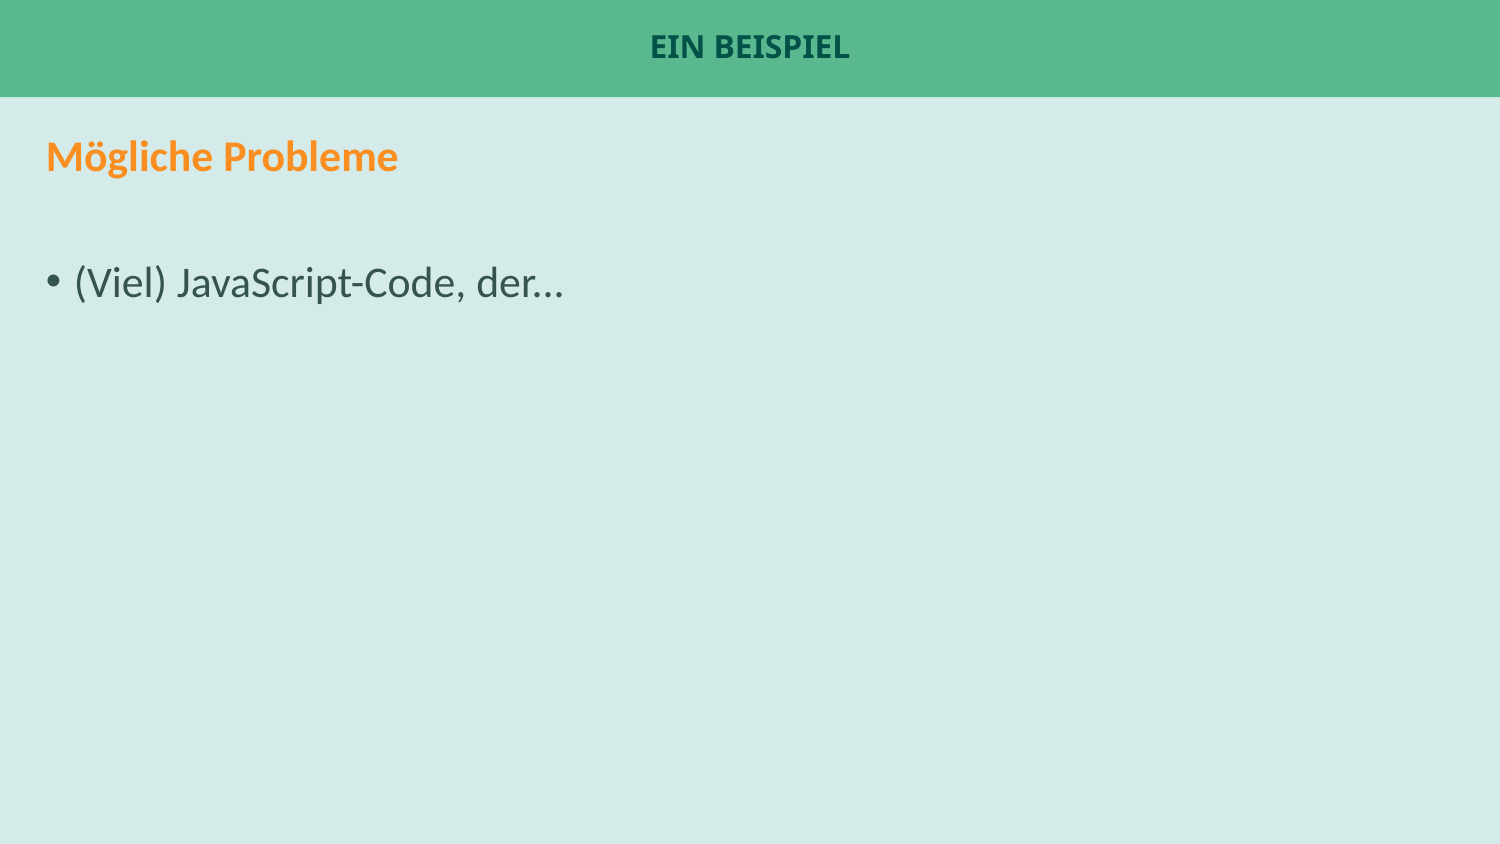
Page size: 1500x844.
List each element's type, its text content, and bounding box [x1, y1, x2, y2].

list Mögliche Probleme (Viel) JavaScript-Code, der... [30, 126, 1470, 782]
title Ein Beispiel [0, 0, 1500, 98]
